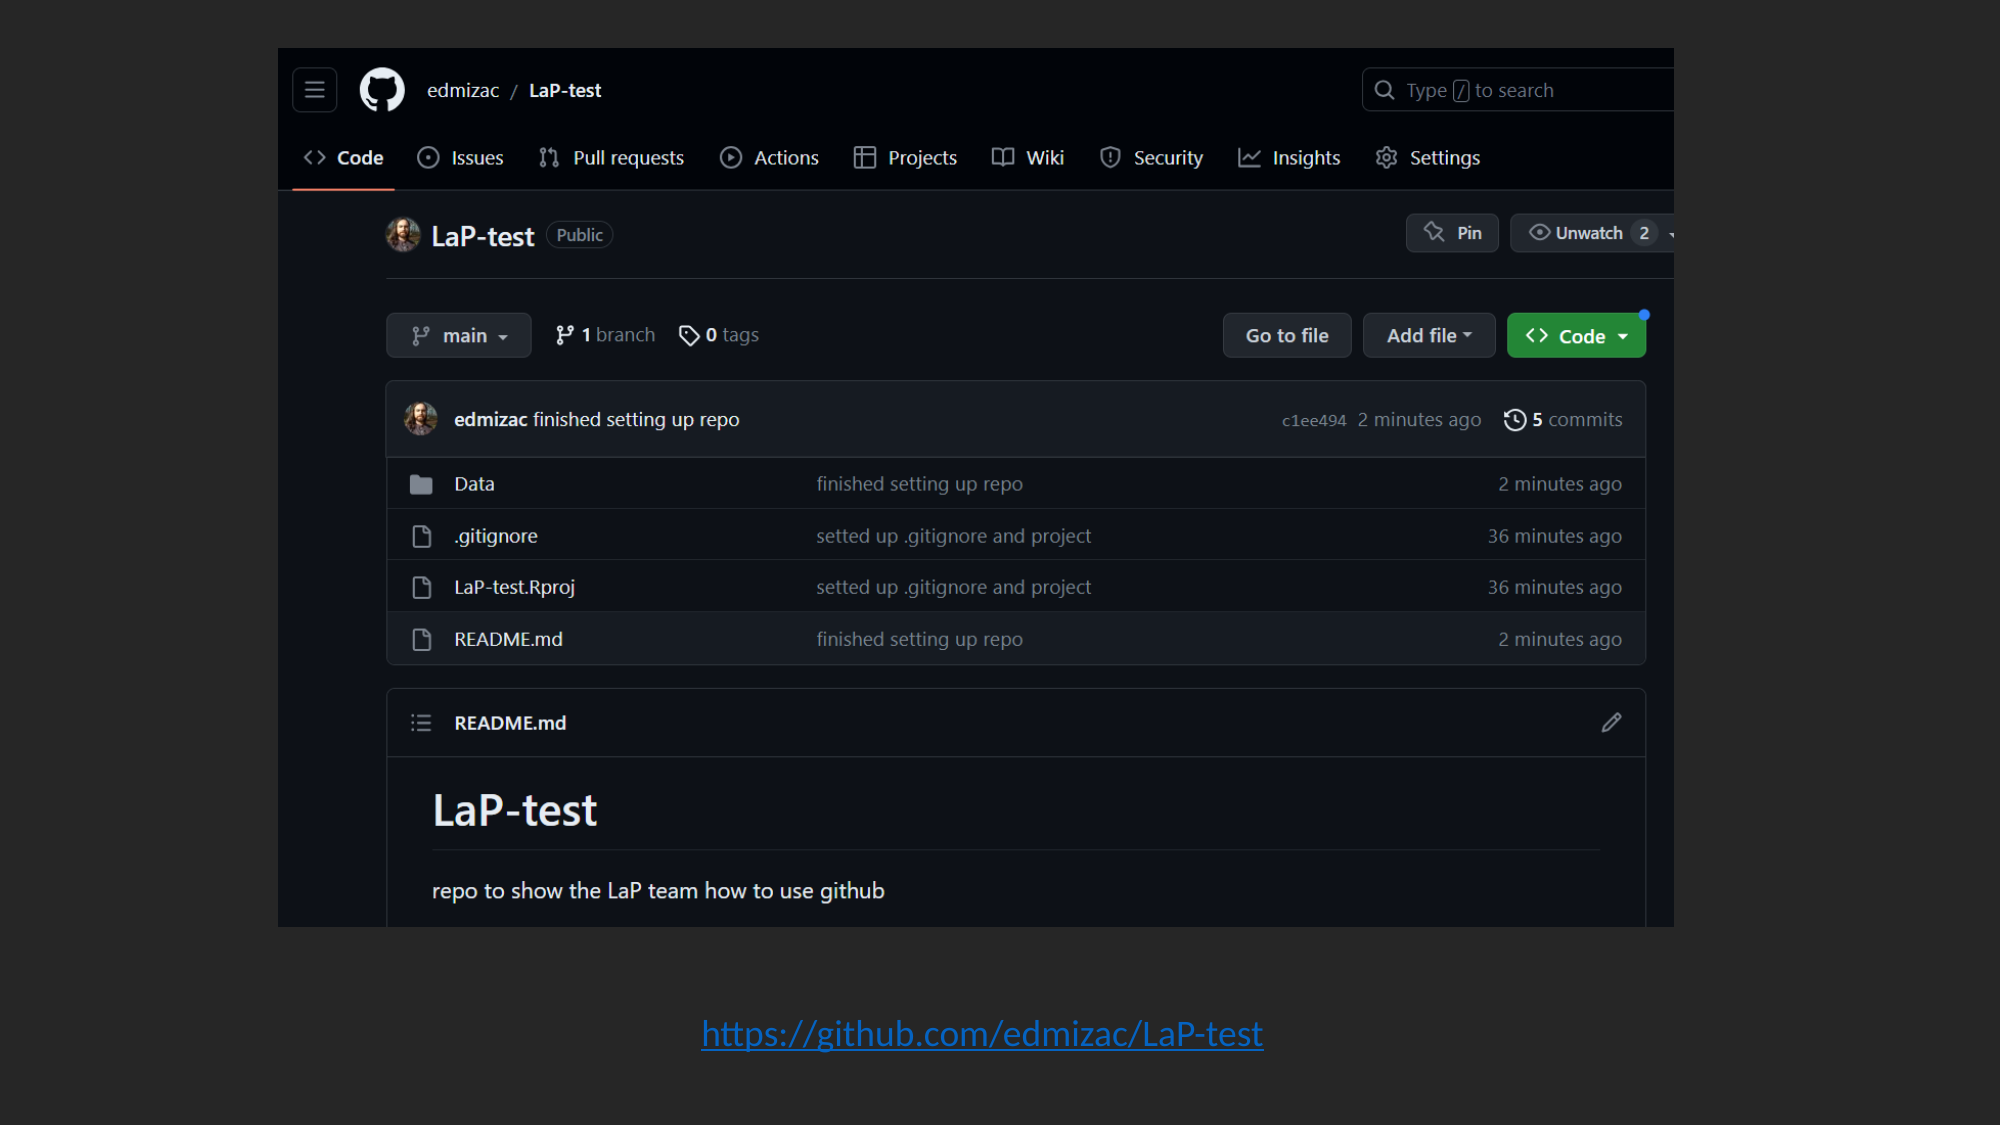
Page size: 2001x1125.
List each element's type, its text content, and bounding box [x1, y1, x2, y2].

text_box https://github.com/edmizac/LaP-test [686, 1001, 1314, 1125]
picture [278, 48, 1674, 927]
